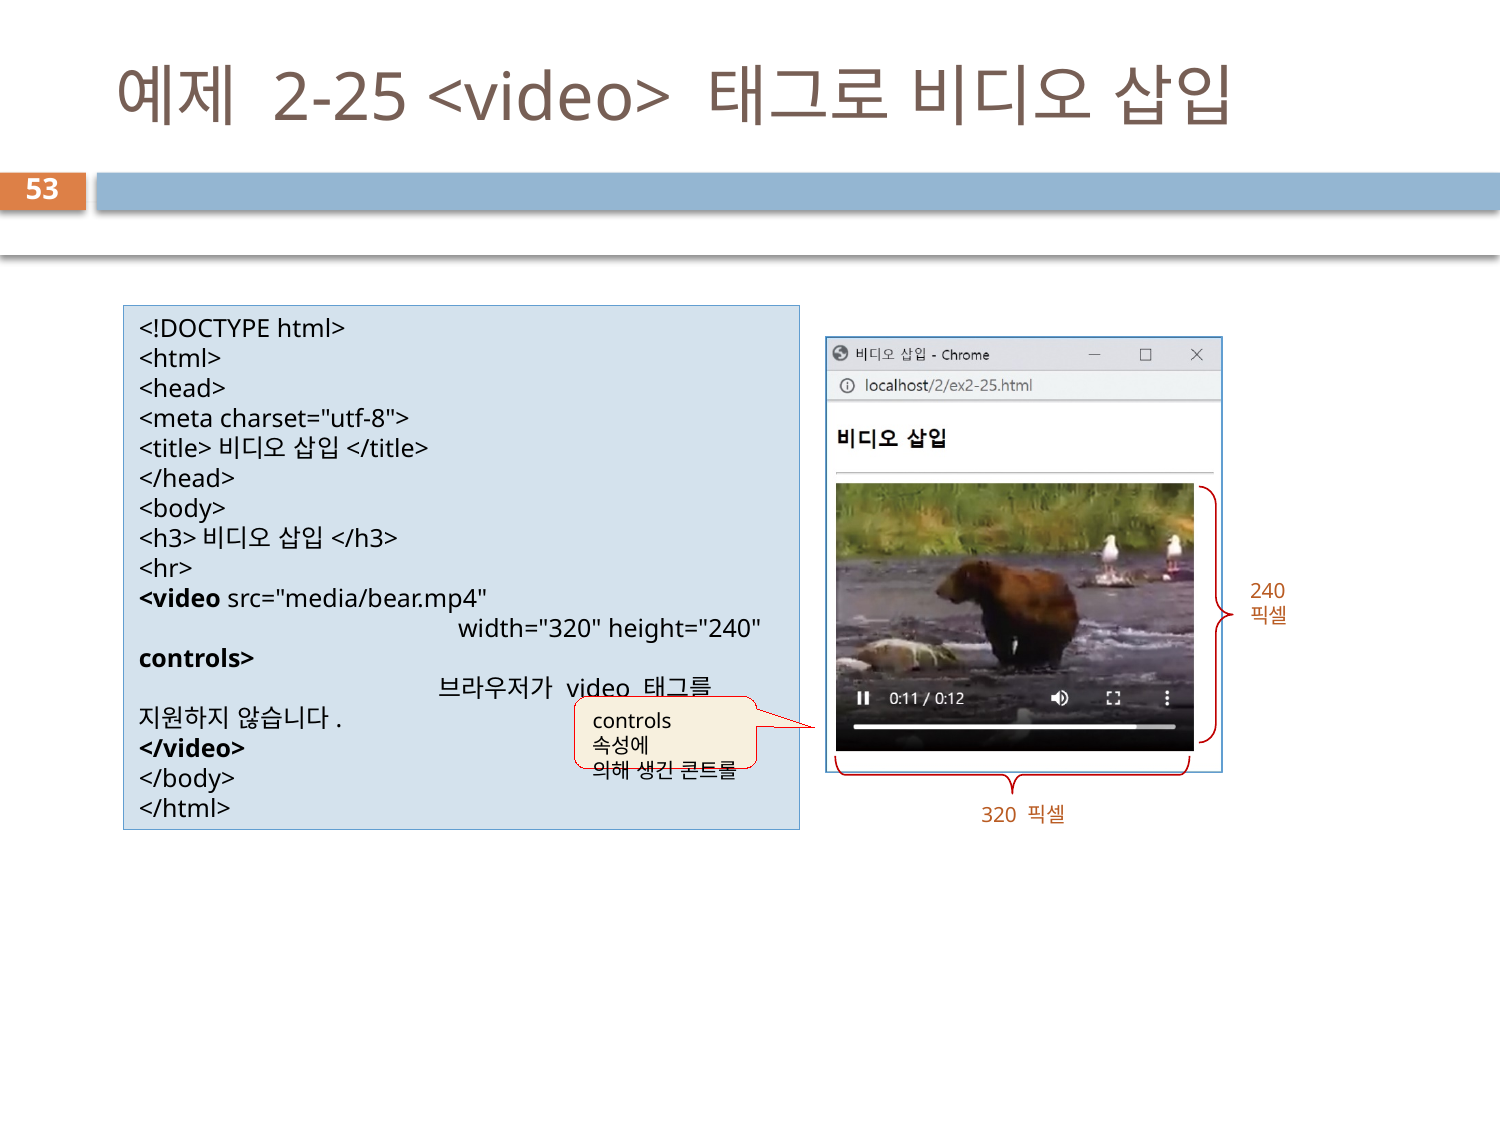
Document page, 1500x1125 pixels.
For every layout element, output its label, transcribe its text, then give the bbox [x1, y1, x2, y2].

text_box [0, 0, 1500, 75]
picture [825, 336, 1222, 773]
text_box controls 속성에 의해 생긴 콘트롤 [574, 696, 815, 769]
text_box <!DOCTYPE html> <html> <head> <meta charset="utf-8"> <title>비디오 삽입</title> </head> <body> <h3>비디오 삽입</h3> <hr> <video src="media/bear.mp4" width="320" height="240" controls> 브라우저가 video 태그를 지원하지 않습니다. </video> </body> </html> [123, 305, 800, 830]
text_box 320 픽셀 [966, 793, 1082, 834]
title 예제 2-25 <video> 태그로 비디오 삽입 [100, 75, 1438, 149]
slide_number 53 [0, 170, 87, 211]
text_box [1008, 781, 1016, 793]
text_box 240 픽셀 [1235, 570, 1303, 636]
